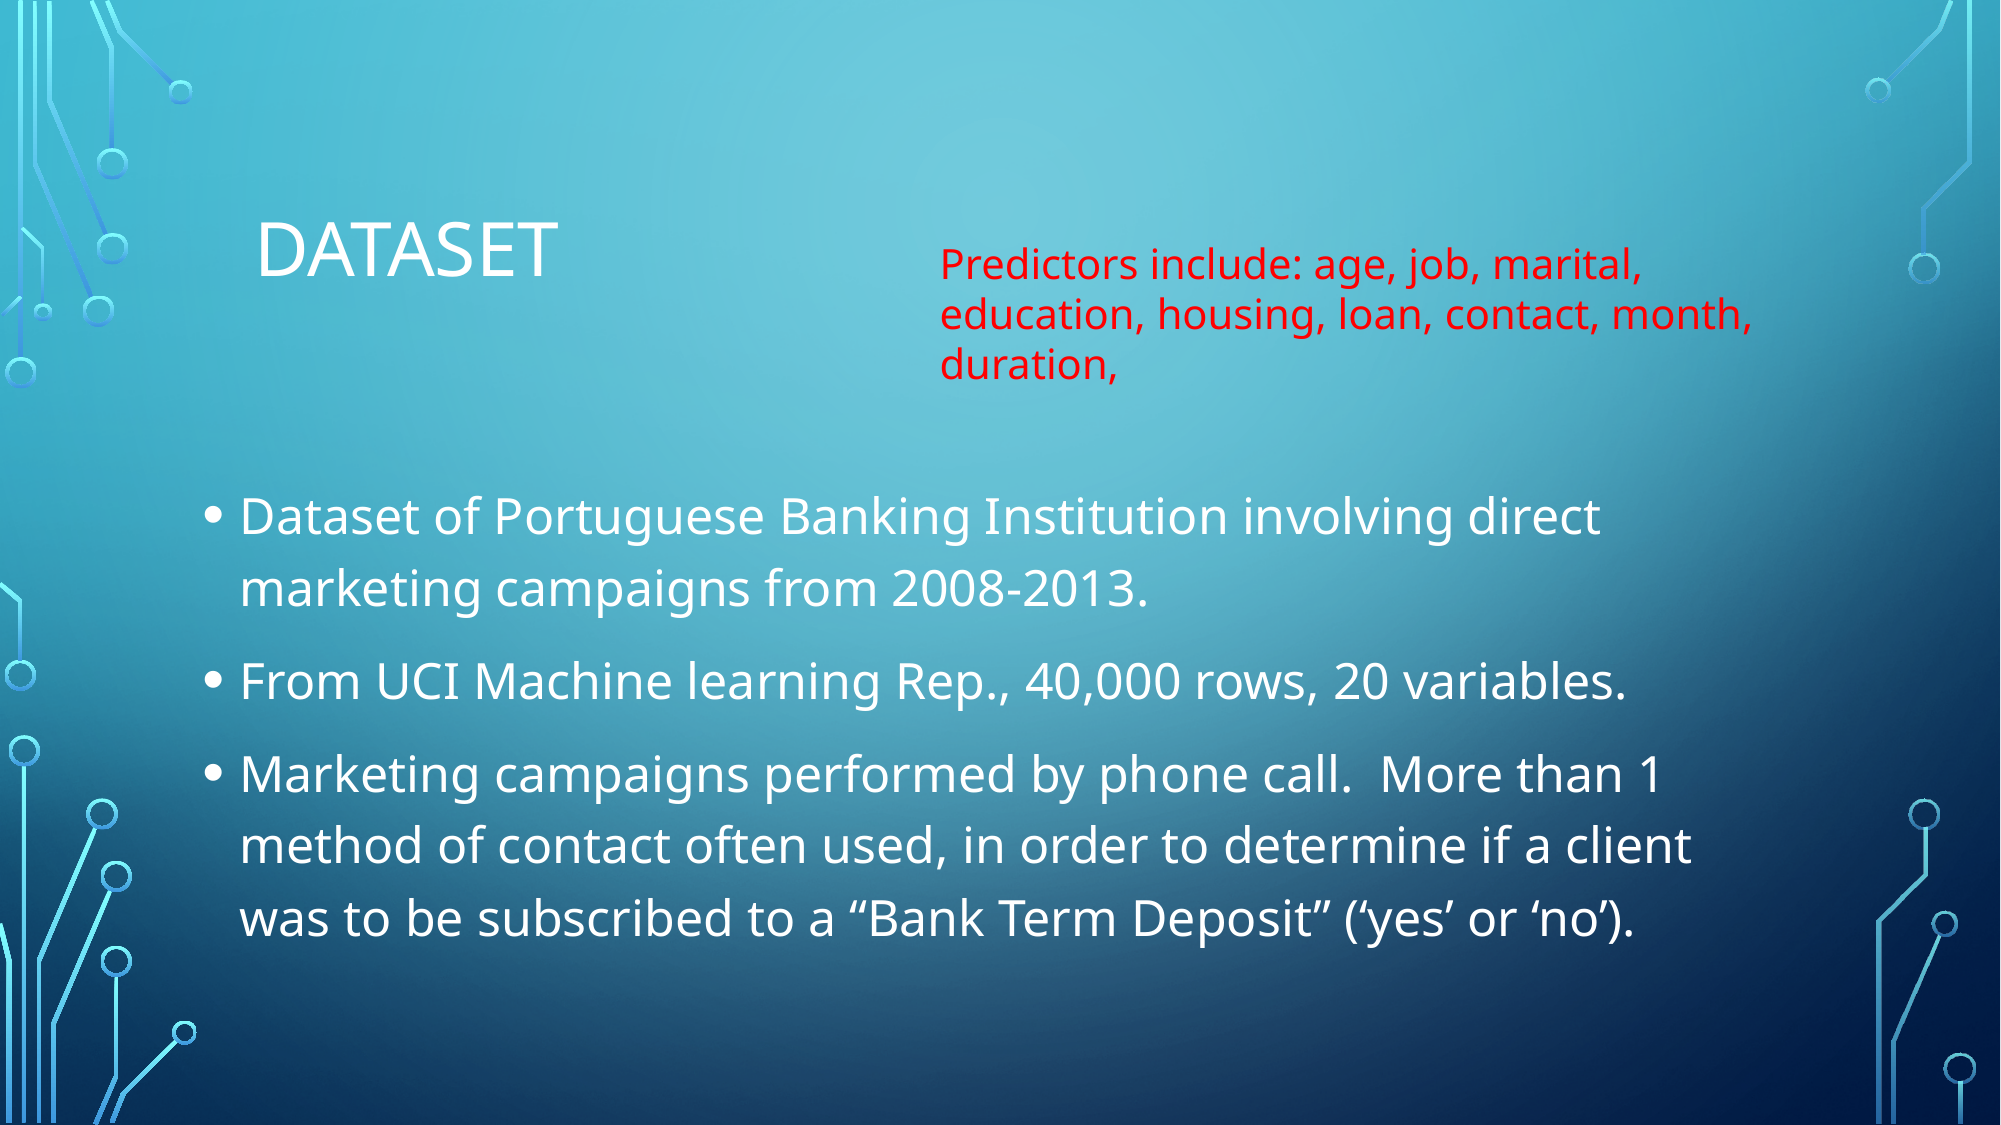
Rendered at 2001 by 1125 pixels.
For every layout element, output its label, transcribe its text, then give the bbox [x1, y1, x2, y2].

list Dataset of Portuguese Banking Institution involving direct marketing campaigns from 2008-2013. From UCI Machine learning Rep., 40,000 rows, 20 variables. Marketing campaigns performed by phone call. More than 1 method of contact often used, in order to determine if a client was to be subscribed to a “Bank Term Deposit” (‘yes’ or ‘no’). [187, 464, 1813, 1046]
text_box Predictors include: age, job, marital, education, housing, loan, contact, month, duration, [924, 230, 1865, 396]
title Dataset [239, 130, 1865, 374]
